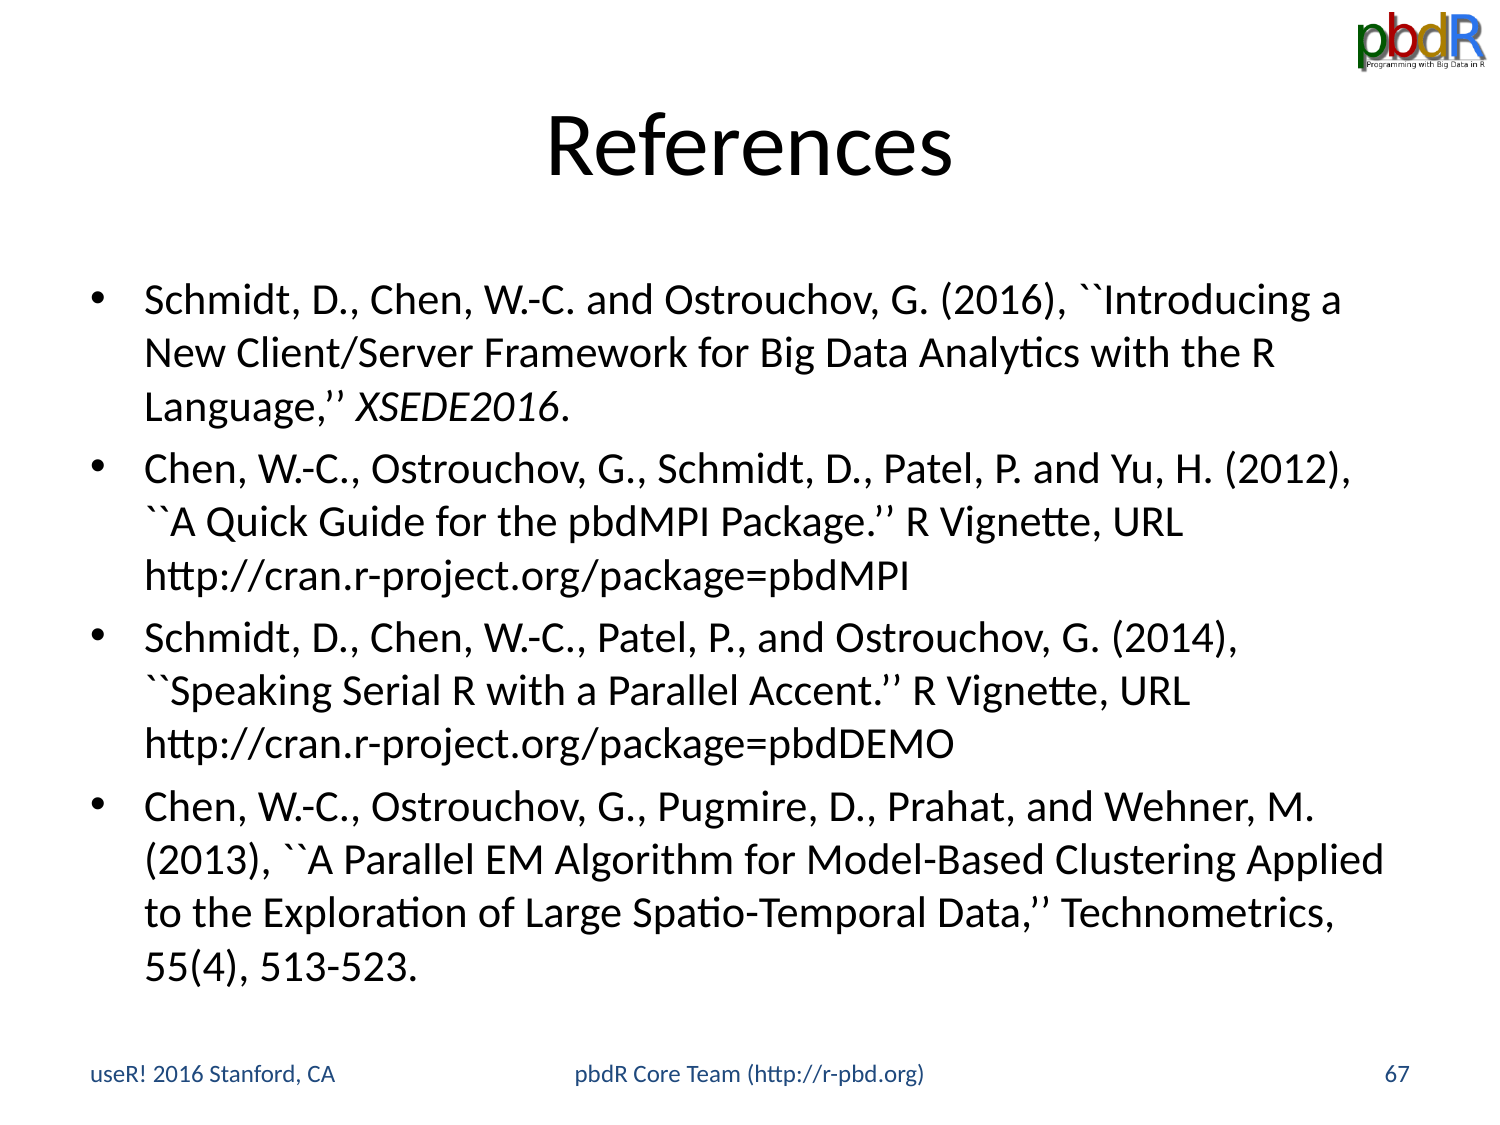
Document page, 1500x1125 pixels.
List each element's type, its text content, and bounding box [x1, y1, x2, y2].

picture [1358, 12, 1488, 73]
footer pbdR Core Team (http://r-pbd.org) [512, 1042, 988, 1103]
slide_number 67 [1074, 1042, 1425, 1103]
list Schmidt, D., Chen, W.-C. and Ostrouchov, G. (2016), ``Introducing a New Client/Server Framework for Big Data Analytics with the R Language,’’ XSEDE2016. Chen, W.-C., Ostrouchov, G., Schmidt, D., Patel, P. and Yu, H. (2012), ``A Quick Guide for the pbdMPI Package.’’ R Vignette, URL http://cran.r-project.org/package=pbdMPI Schmidt, D., Chen, W.-C., Patel, P., and Ostrouchov, G. (2014), ``Speaking Serial R with a Parallel Accent.’’ R Vignette, URL http://cran.r-project.org/package=pbdDEMO Chen, W.-C., Ostrouchov, G., Pugmire, D., Prahat, and Wehner, M. (2013), ``A Parallel EM Algorithm for Model-Based Clustering Applied to the Exploration of Large Spatio-Temporal Data,’’ Technometrics, 55(4), 513-523. [75, 262, 1425, 1005]
title References [75, 45, 1425, 233]
slide_number useR! 2016 Stanford, CA [75, 1042, 425, 1103]
